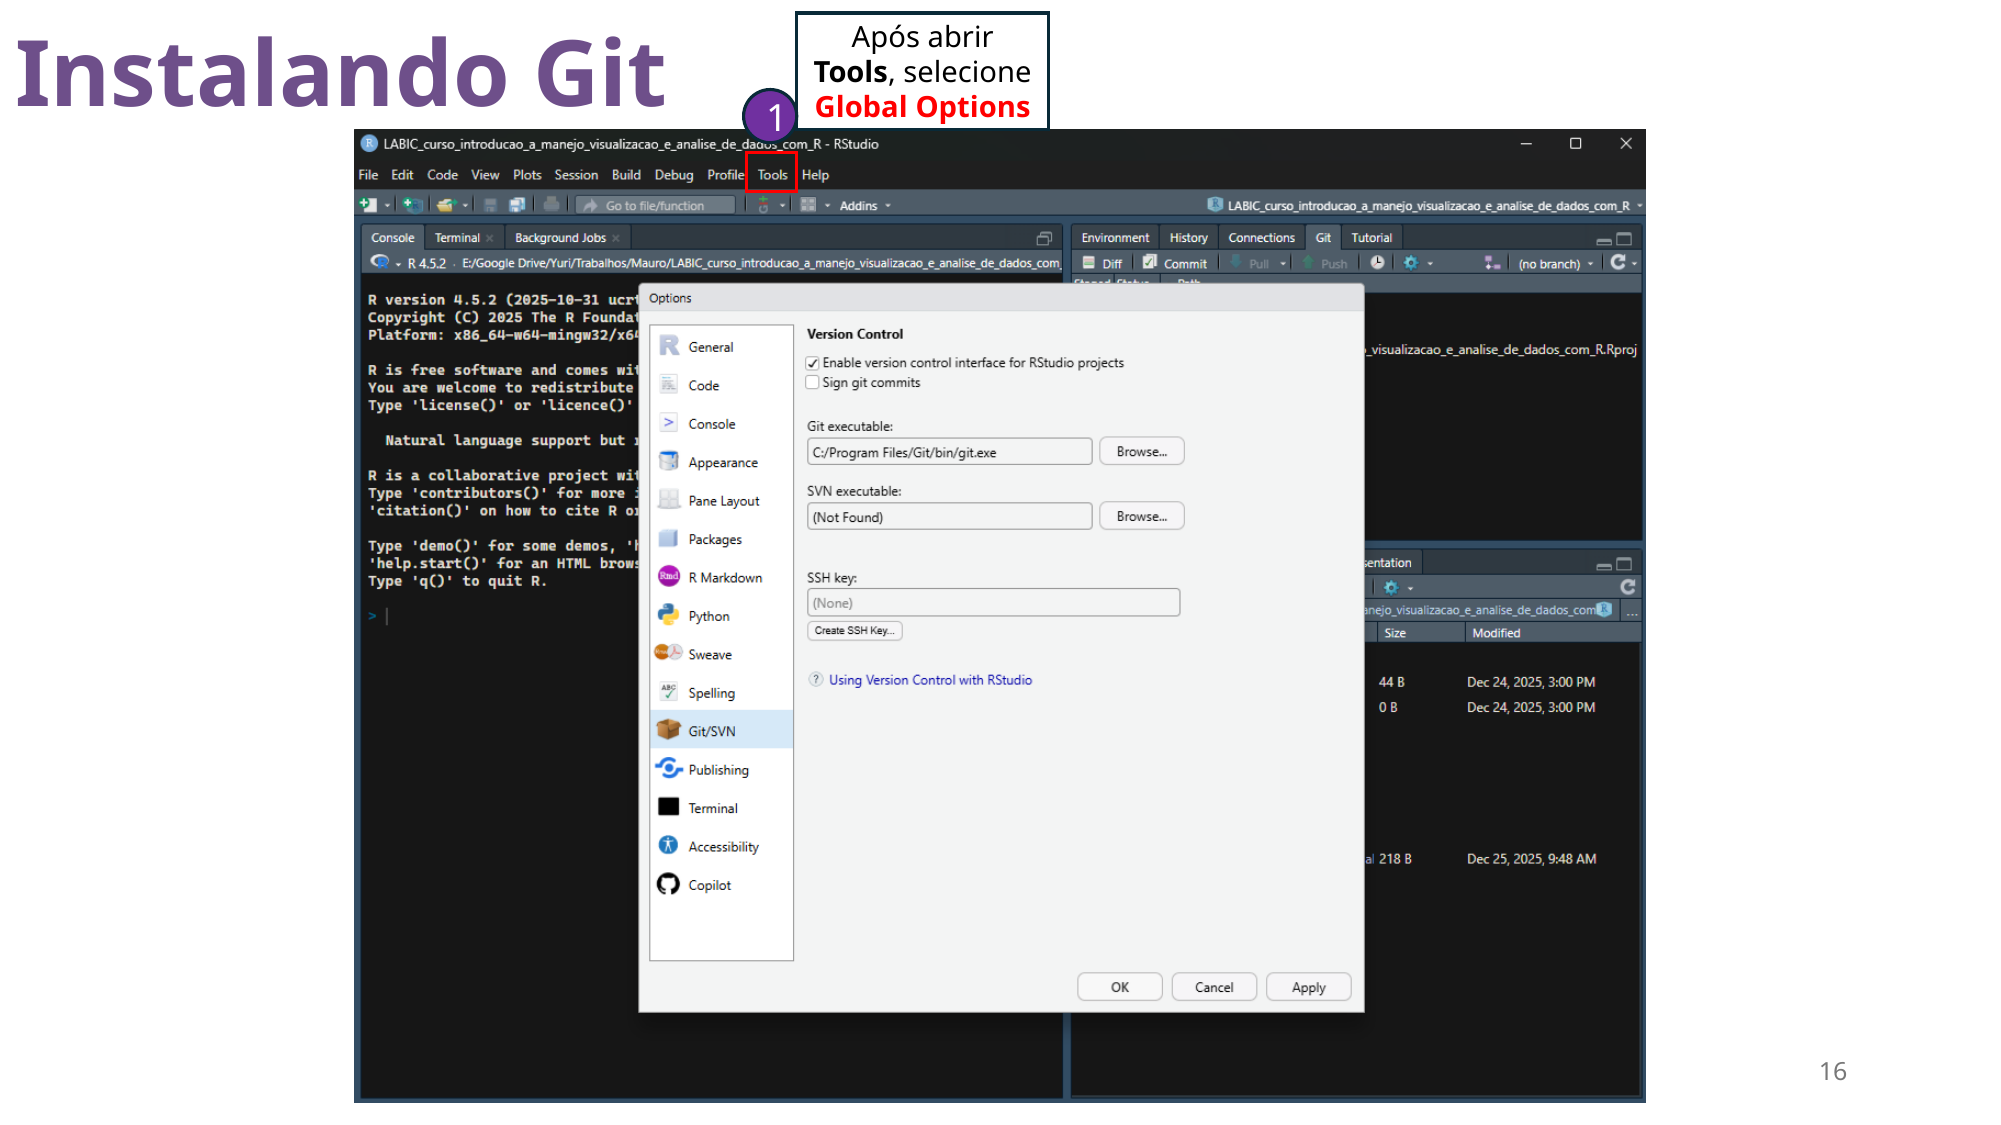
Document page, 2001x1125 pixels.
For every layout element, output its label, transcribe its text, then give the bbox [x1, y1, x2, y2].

text_box 1 [741, 87, 799, 128]
title Instalando Git [0, 0, 906, 153]
slide_number 16 [1647, 1042, 1863, 1103]
text_box Após abrir Tools, selecione Global Options [795, 11, 1050, 128]
picture [353, 128, 1647, 1103]
